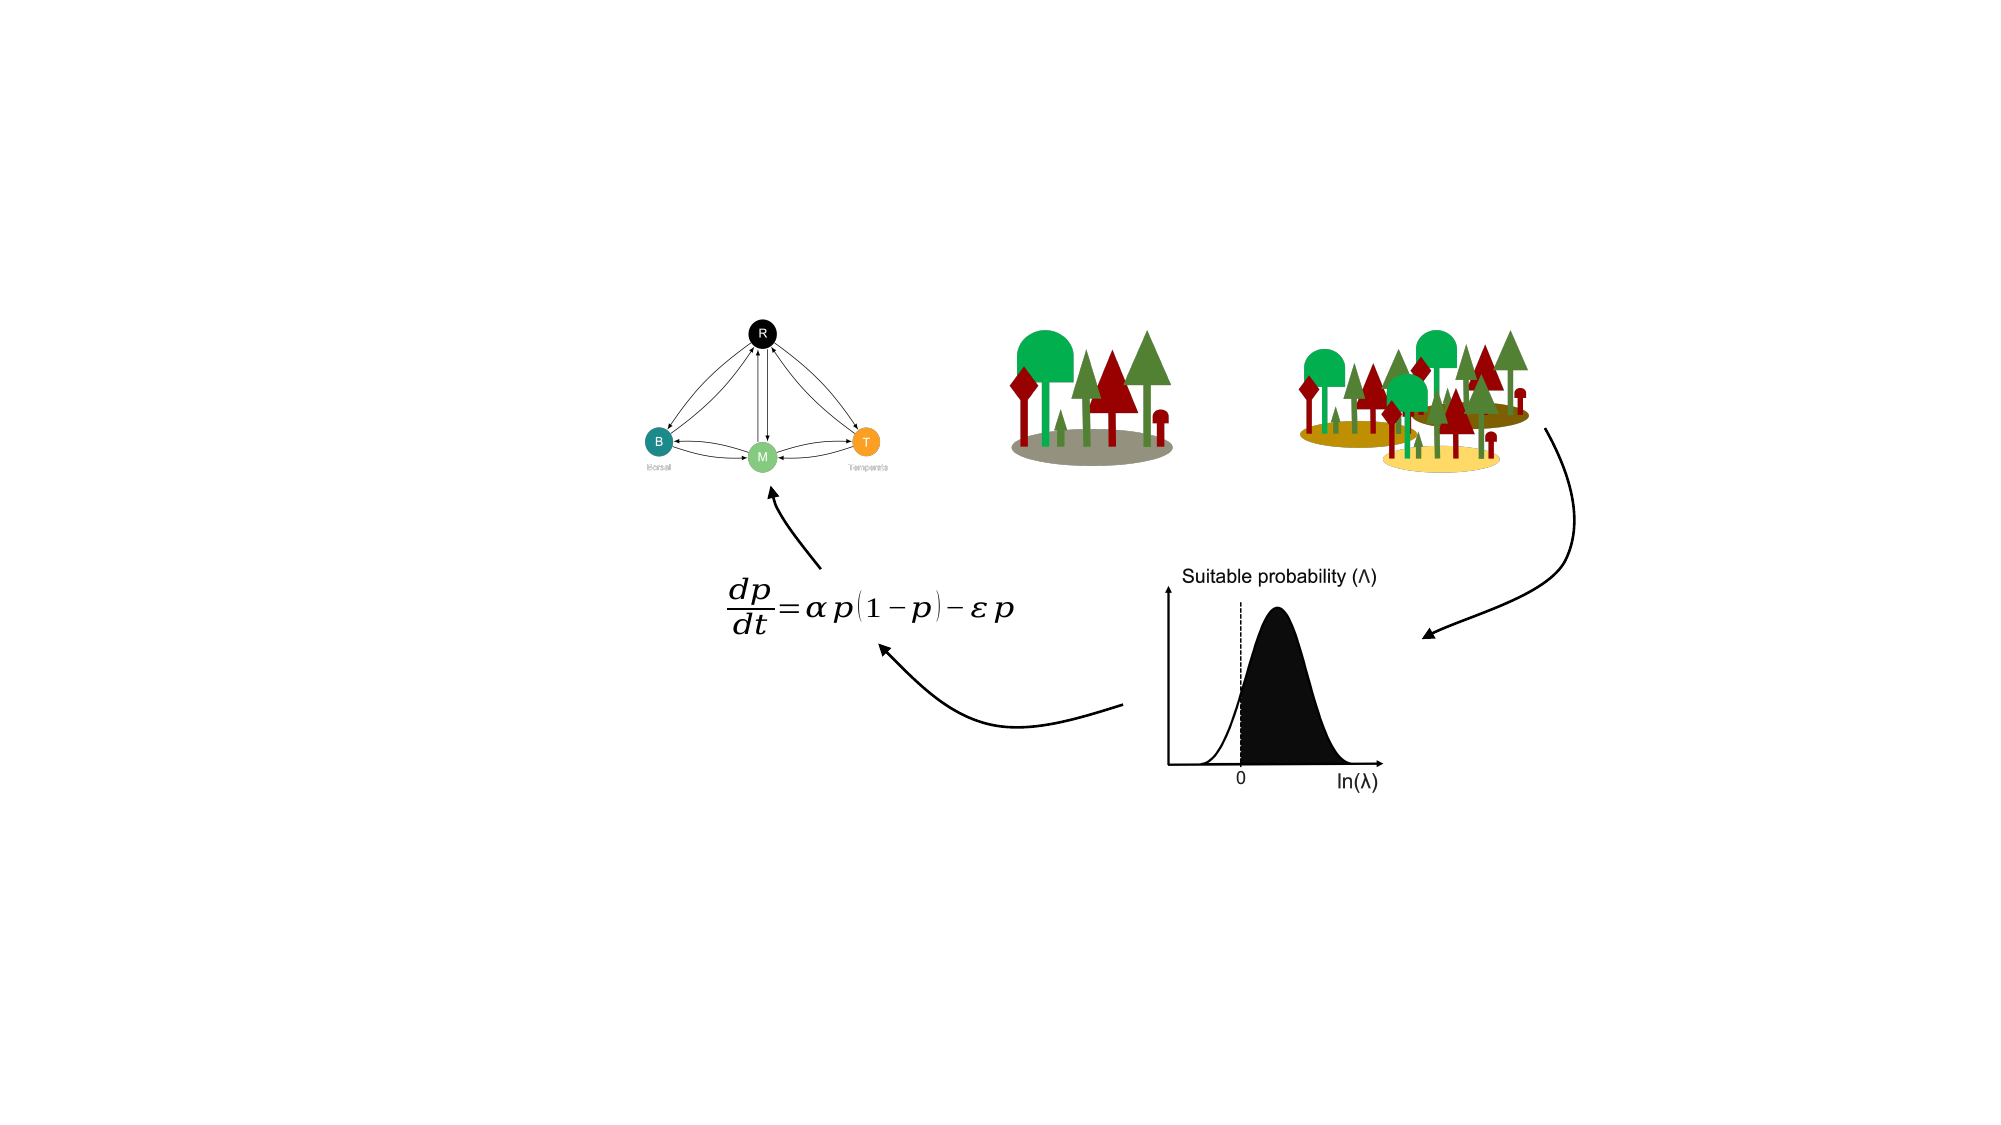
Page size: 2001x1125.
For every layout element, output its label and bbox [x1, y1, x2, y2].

text_box [626, 319, 1575, 806]
